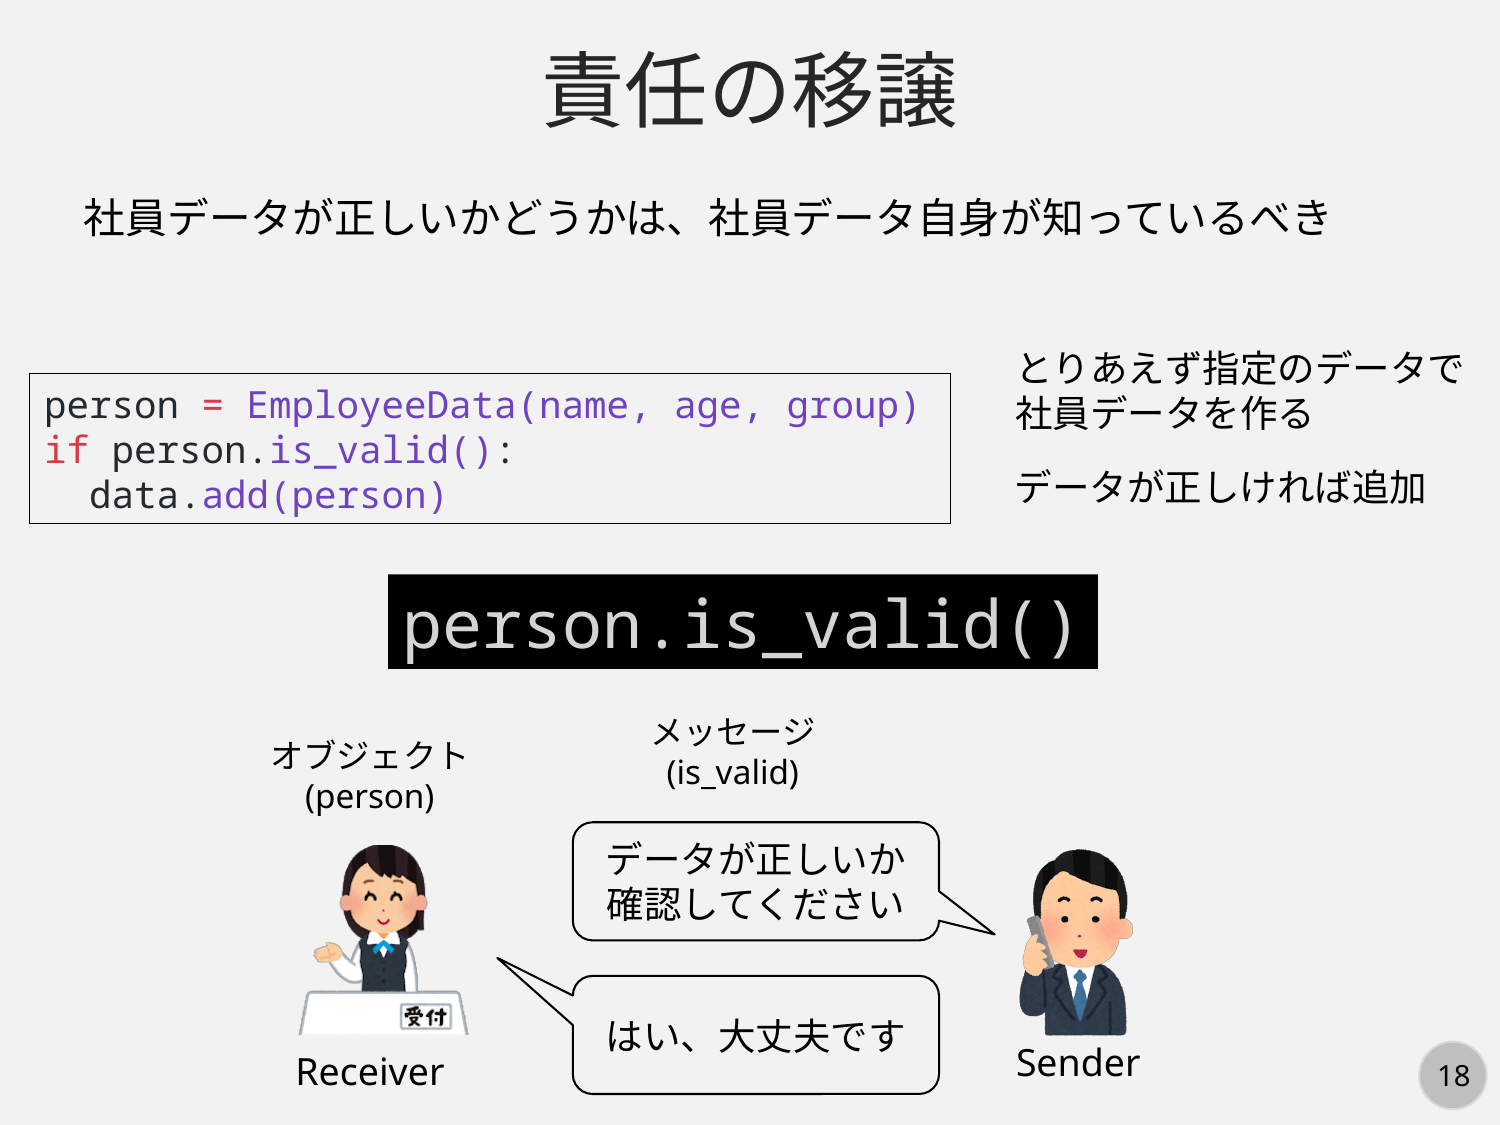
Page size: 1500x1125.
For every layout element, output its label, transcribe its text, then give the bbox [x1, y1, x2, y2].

text_box メッセージ (is_valid) [635, 704, 831, 799]
picture [1009, 845, 1150, 1041]
text_box とりあえず指定のデータで 社員データを作る [1000, 338, 1481, 443]
text_box オブジェクト (person) [255, 727, 485, 823]
text_box person.is_valid() [388, 574, 1098, 669]
text_box はい、大丈夫です [496, 956, 941, 1096]
text_box person = EmployeeData(name, age, group) if person.is_valid(): data.add(person) [29, 373, 951, 524]
text_box データが正しければ追加 [1000, 456, 1443, 516]
list 責任の移譲 [0, 31, 1500, 155]
text_box 社員データが正しいかどうかは、社員データ自身が知っているべき [69, 184, 1348, 250]
picture [289, 845, 479, 1035]
text_box Receiver [280, 1040, 460, 1100]
text_box データが正しいか確認してください [571, 821, 996, 942]
text_box Sender [1001, 1031, 1156, 1092]
